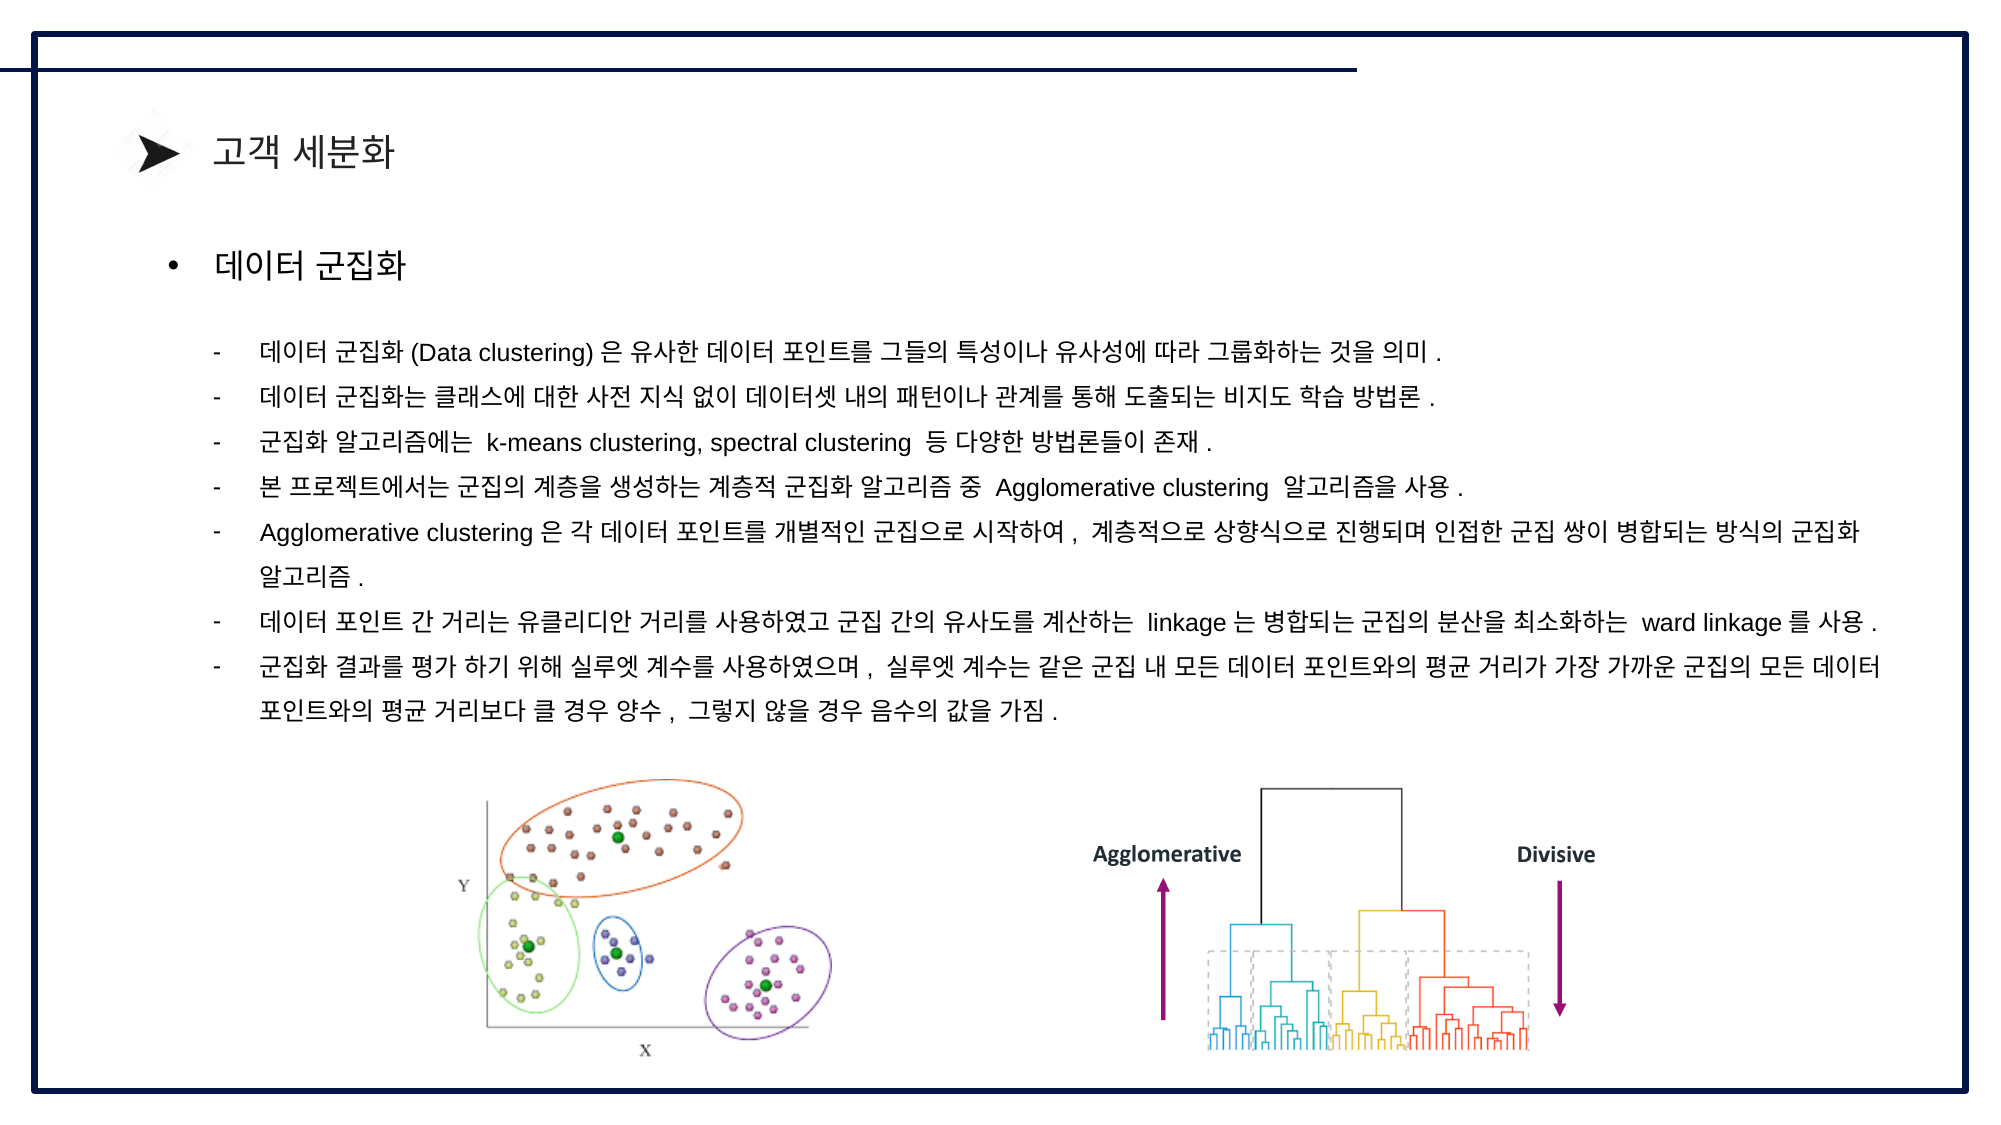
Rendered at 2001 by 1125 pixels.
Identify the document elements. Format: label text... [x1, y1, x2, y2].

picture [107, 106, 197, 197]
text_box 데이터 군집화(Data clustering)은 유사한 데이터 포인트를 그들의 특성이나 유사성에 따라 그룹화하는 것을 의미. 데이터 군집화는 클래스에 대한 사전 지식 없이 데이터셋 내의 패턴이나 관계를 통해 도출되는 비지도 학습 방법론. 군집화 알고리즘에는 k-means clustering, spectral clustering 등 다양한 방법론들이 존재. 본 프로젝트에서는 군집의 계층을 생성하는 계층적 군집화 알고리즘 중 Agglomerative clustering 알고리즘을 사용. Agglomerative clustering은 각 데이터 포인트를 개별적인 군집으로 시작하여, 계층적으로 상향식으로 진행되며 인접한 군집 쌍이 병합되는 방식의 군집화 알고리즘. 데이터 포인트 간 거리는 유클리디안 거리를 사용하였고 군집 간의 유사도를 계산하는 linkage는 병합되는 군집의 분산을 최소화하는 ward linkage를 사용. 군집화 결과를 평가 하기 위해 실루엣 계수를 사용하였으며, 실루엣 계수는 같은 군집 내 모든 데이터 포인트와의 평균 거리가 가장 가까운 군집의 모든 데이터 포인트와의 평균 거리보다 클 경우 양수, 그렇지 않을 경우 음수의 값을 가짐. [197, 314, 1900, 823]
text_box 데이터 군집화 [152, 237, 1207, 293]
text_box [34, 33, 1966, 1092]
picture [1081, 769, 1606, 1061]
picture [448, 779, 832, 1071]
text_box 고객 세분화 [197, 121, 1693, 182]
